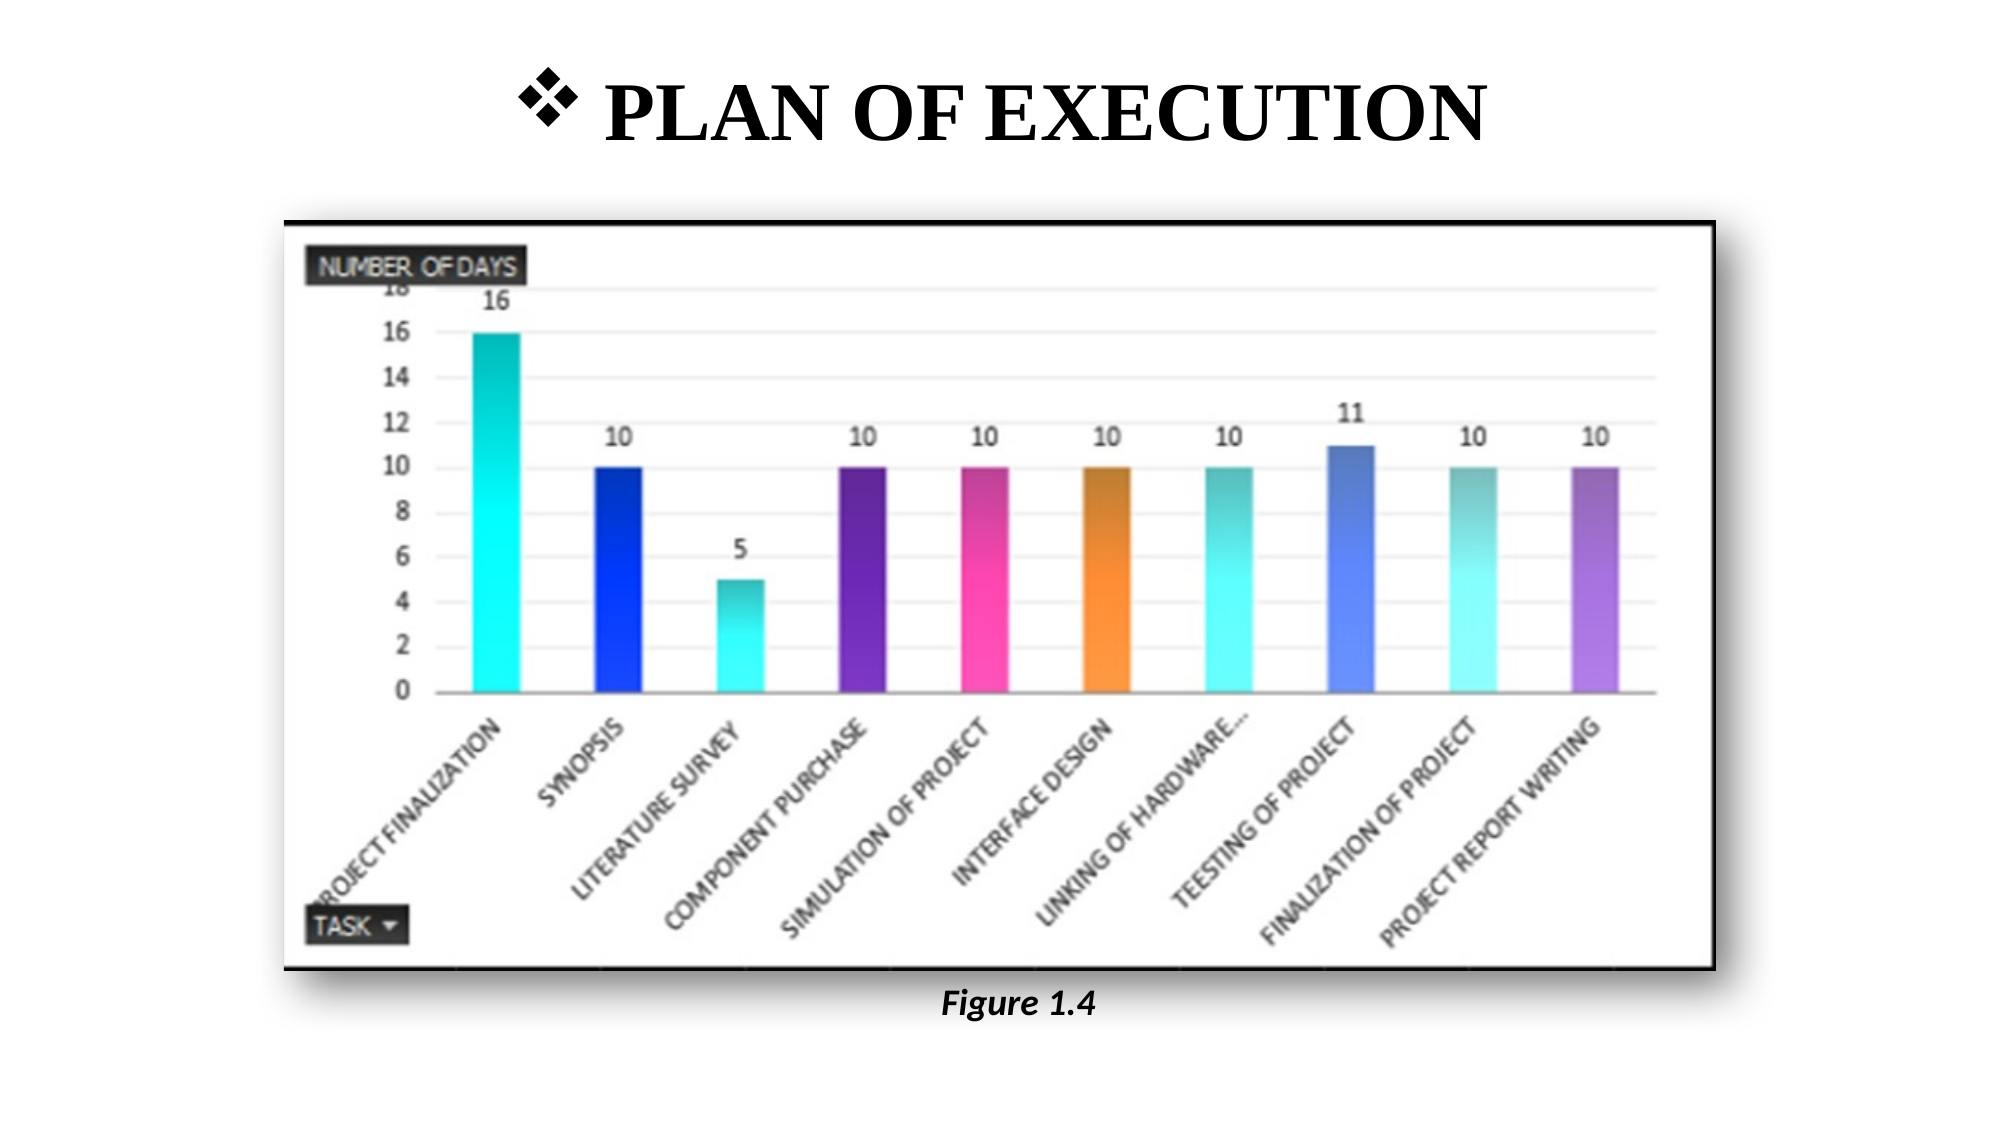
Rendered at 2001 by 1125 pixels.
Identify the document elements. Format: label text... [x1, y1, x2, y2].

title PLAN OF EXECUTION [137, 17, 1863, 209]
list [283, 220, 1716, 971]
text_box Figure 1.4 [926, 971, 1145, 1031]
